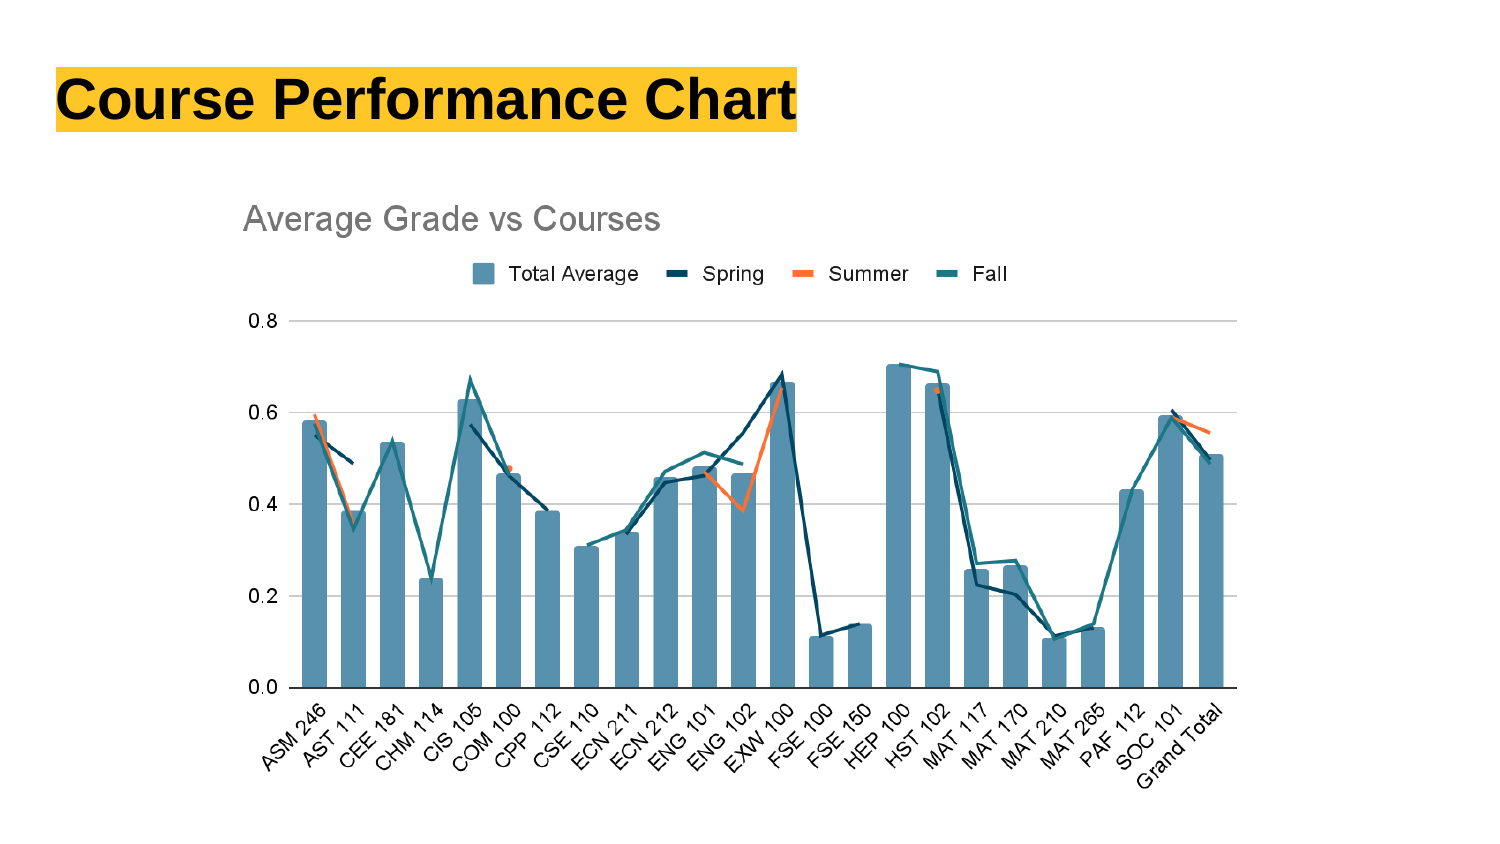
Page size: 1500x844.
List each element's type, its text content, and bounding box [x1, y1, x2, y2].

picture [210, 164, 1269, 819]
title Course Performance Chart [40, 45, 1439, 140]
